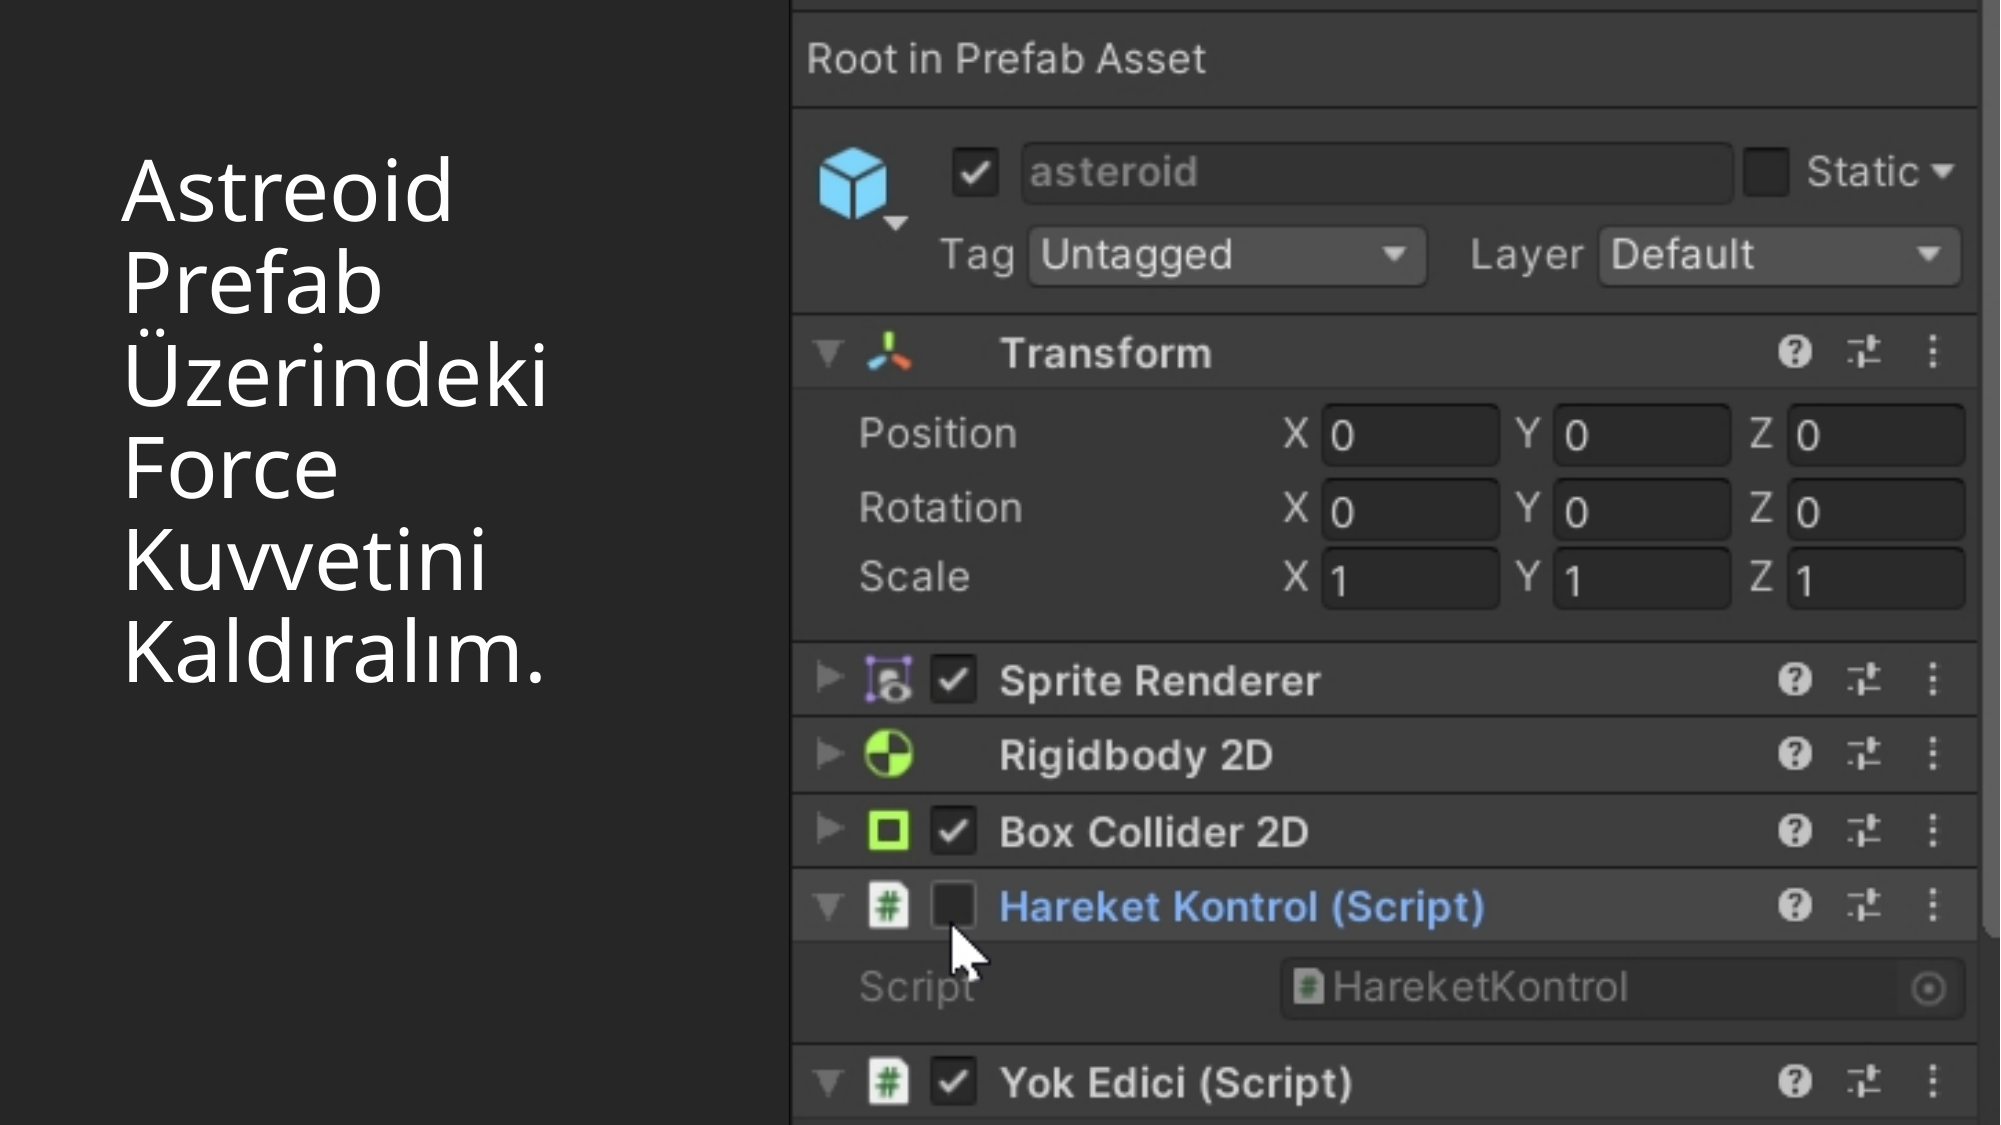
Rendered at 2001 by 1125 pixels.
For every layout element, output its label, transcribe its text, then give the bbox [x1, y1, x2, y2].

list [788, 0, 2000, 1125]
text_box [0, 0, 788, 1125]
title Astreoid Prefab Üzerindeki Force Kuvvetini Kaldıralım. [106, 104, 661, 709]
